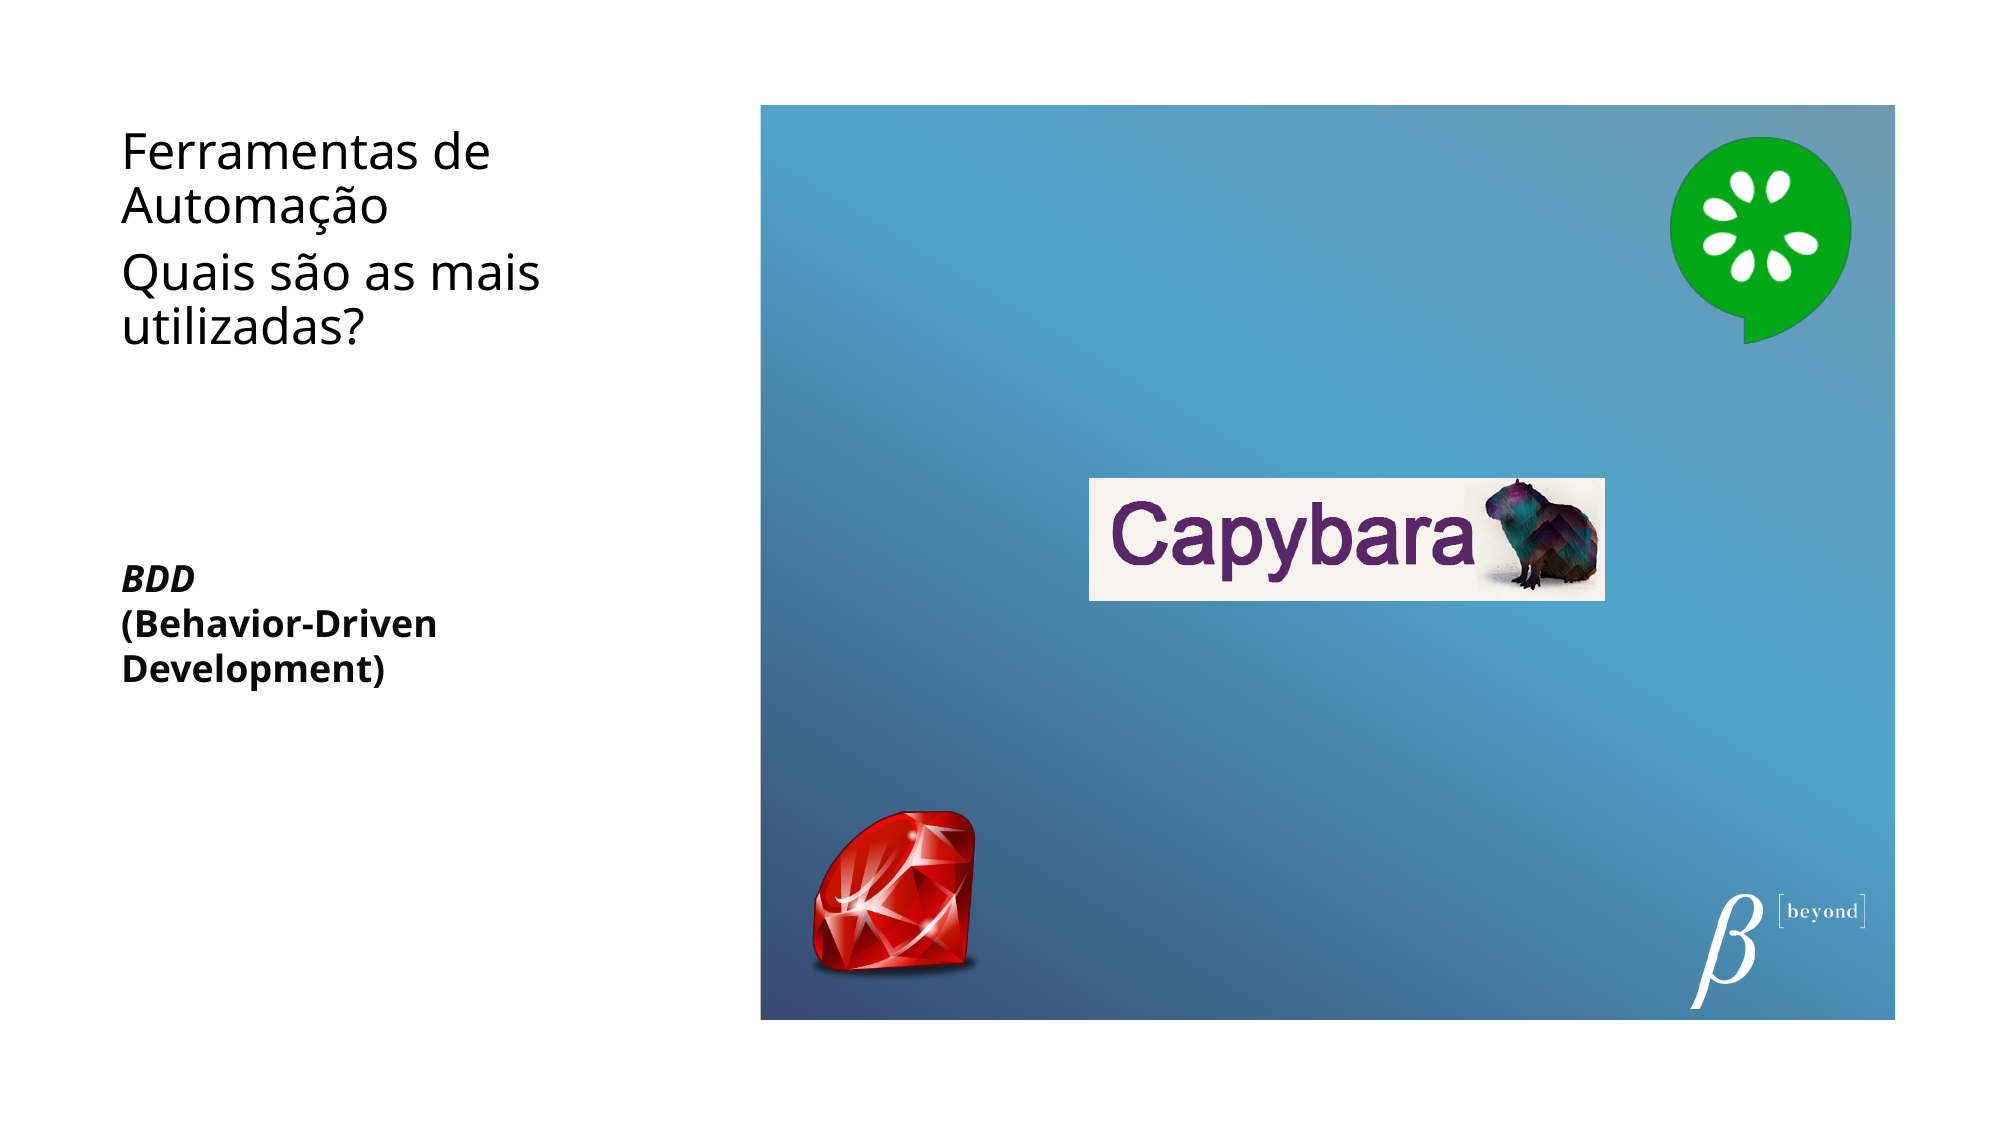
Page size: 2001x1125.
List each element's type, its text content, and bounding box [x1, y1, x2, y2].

text_box BDD (Behavior-Driven Development) [106, 547, 708, 698]
text_box Ferramentas de Automação Quais são as mais utilizadas? [106, 103, 708, 379]
picture [760, 104, 1896, 1020]
